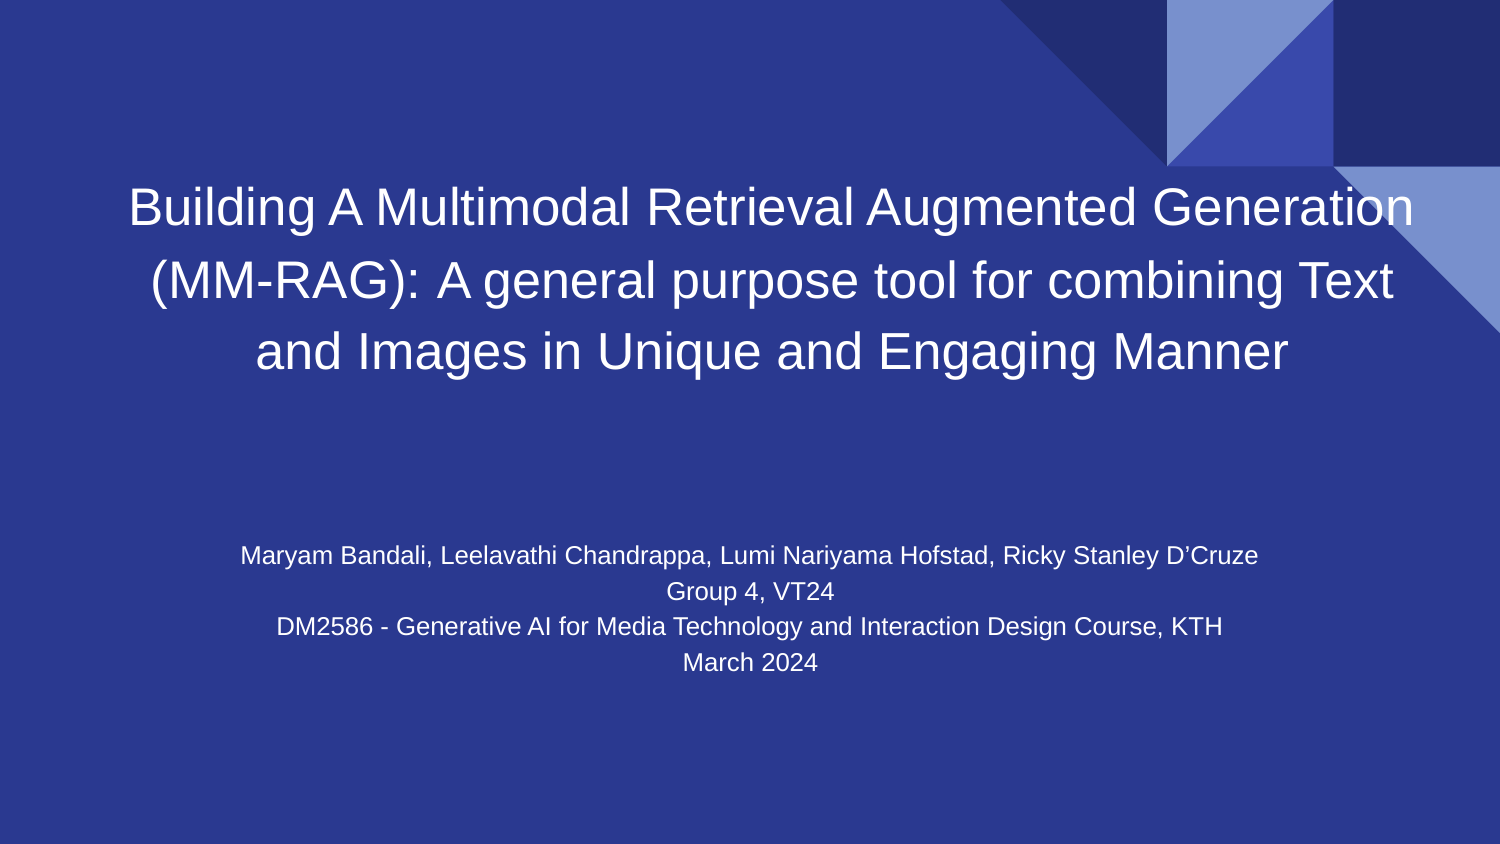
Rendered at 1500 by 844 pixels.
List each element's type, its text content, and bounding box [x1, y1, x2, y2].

title Building A Multimodal Retrieval Augmented Generation (MM-RAG): A general purpose tool for combining Text and Images in Unique and Engaging Manner [98, 97, 1447, 501]
text_box Maryam Bandali, Leelavathi Chandrappa, Lumi Nariyama Hofstad, Ricky Stanley D’Cruze Group 4, VT24 DM2586 - Generative AI for Media Technology and Interaction Design Course, KTH March 2024 [109, 518, 1392, 714]
